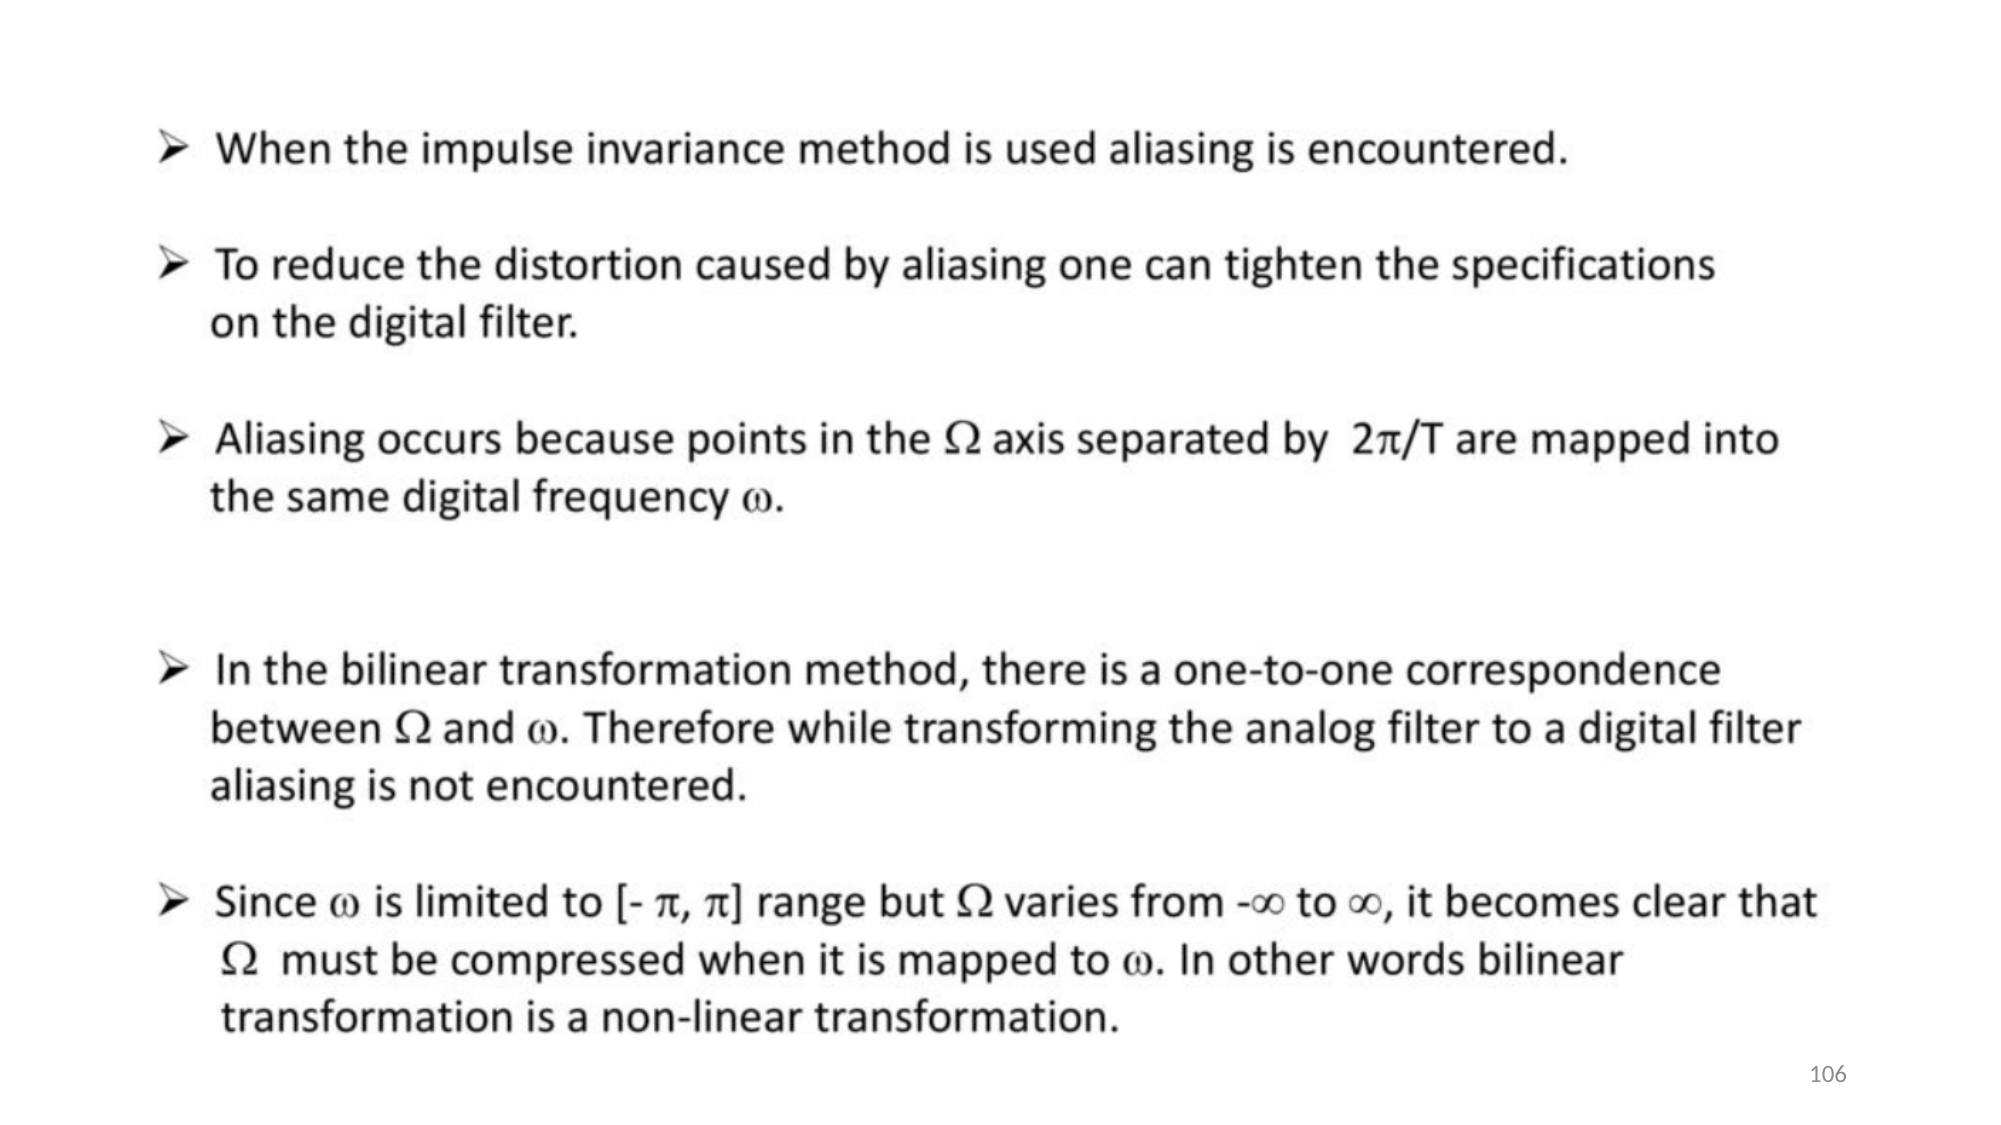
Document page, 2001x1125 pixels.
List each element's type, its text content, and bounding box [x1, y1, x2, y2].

picture [126, 110, 1863, 1060]
slide_number 106 [1412, 1060, 1863, 1103]
